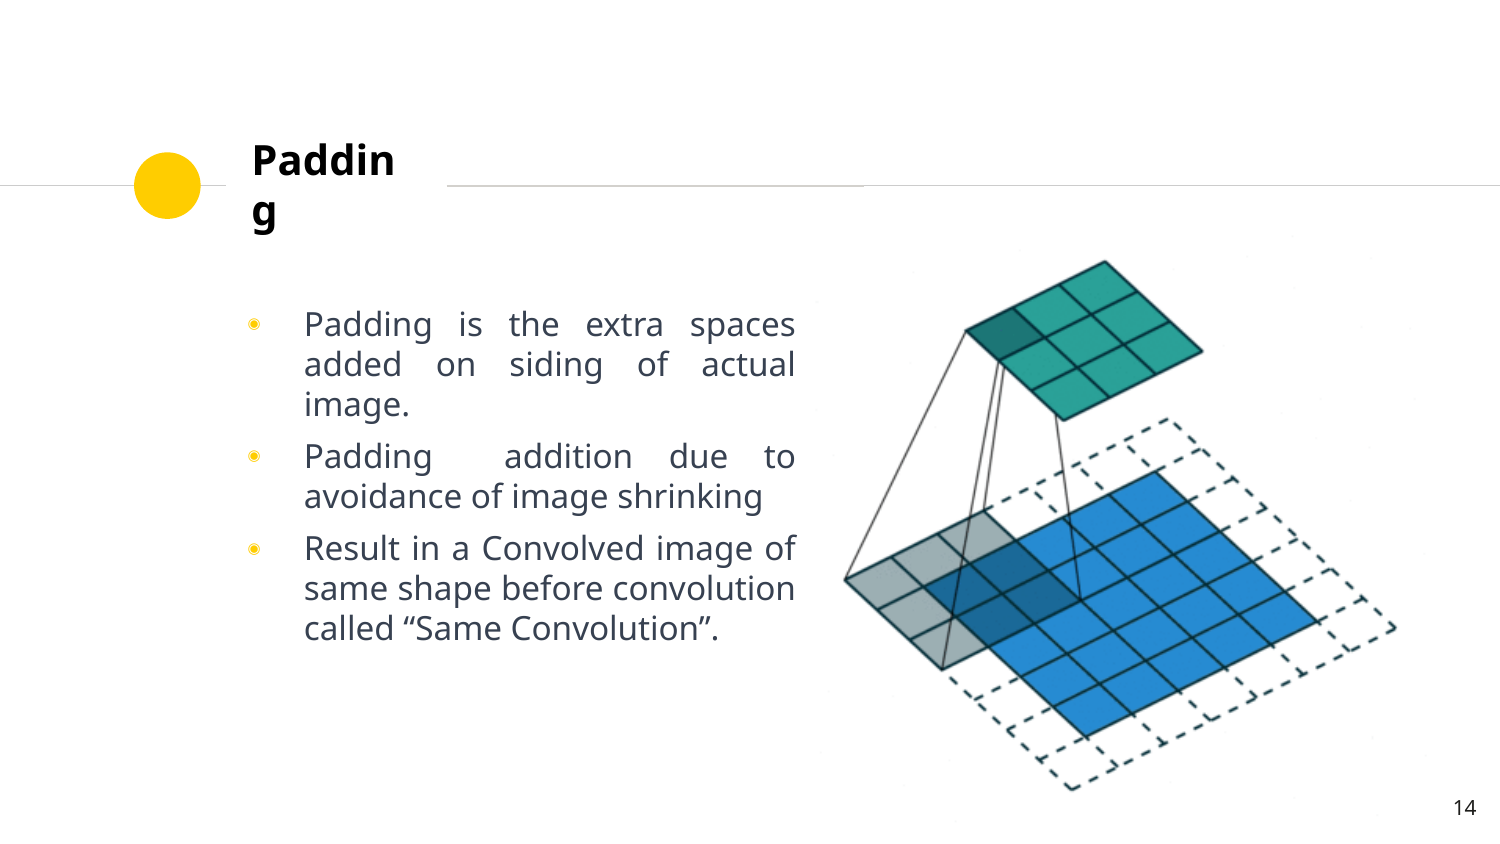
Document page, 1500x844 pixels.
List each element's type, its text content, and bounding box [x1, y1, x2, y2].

picture [811, 228, 1430, 825]
title Padding [236, 140, 433, 228]
slide_number 14 [1401, 779, 1492, 844]
text_box Padding is the extra spaces added on siding of actual image. Padding addition due to avoidance of image shrinking Result in a Convolved image of same shape before convolution called “Same Convolution”. [214, 287, 806, 758]
